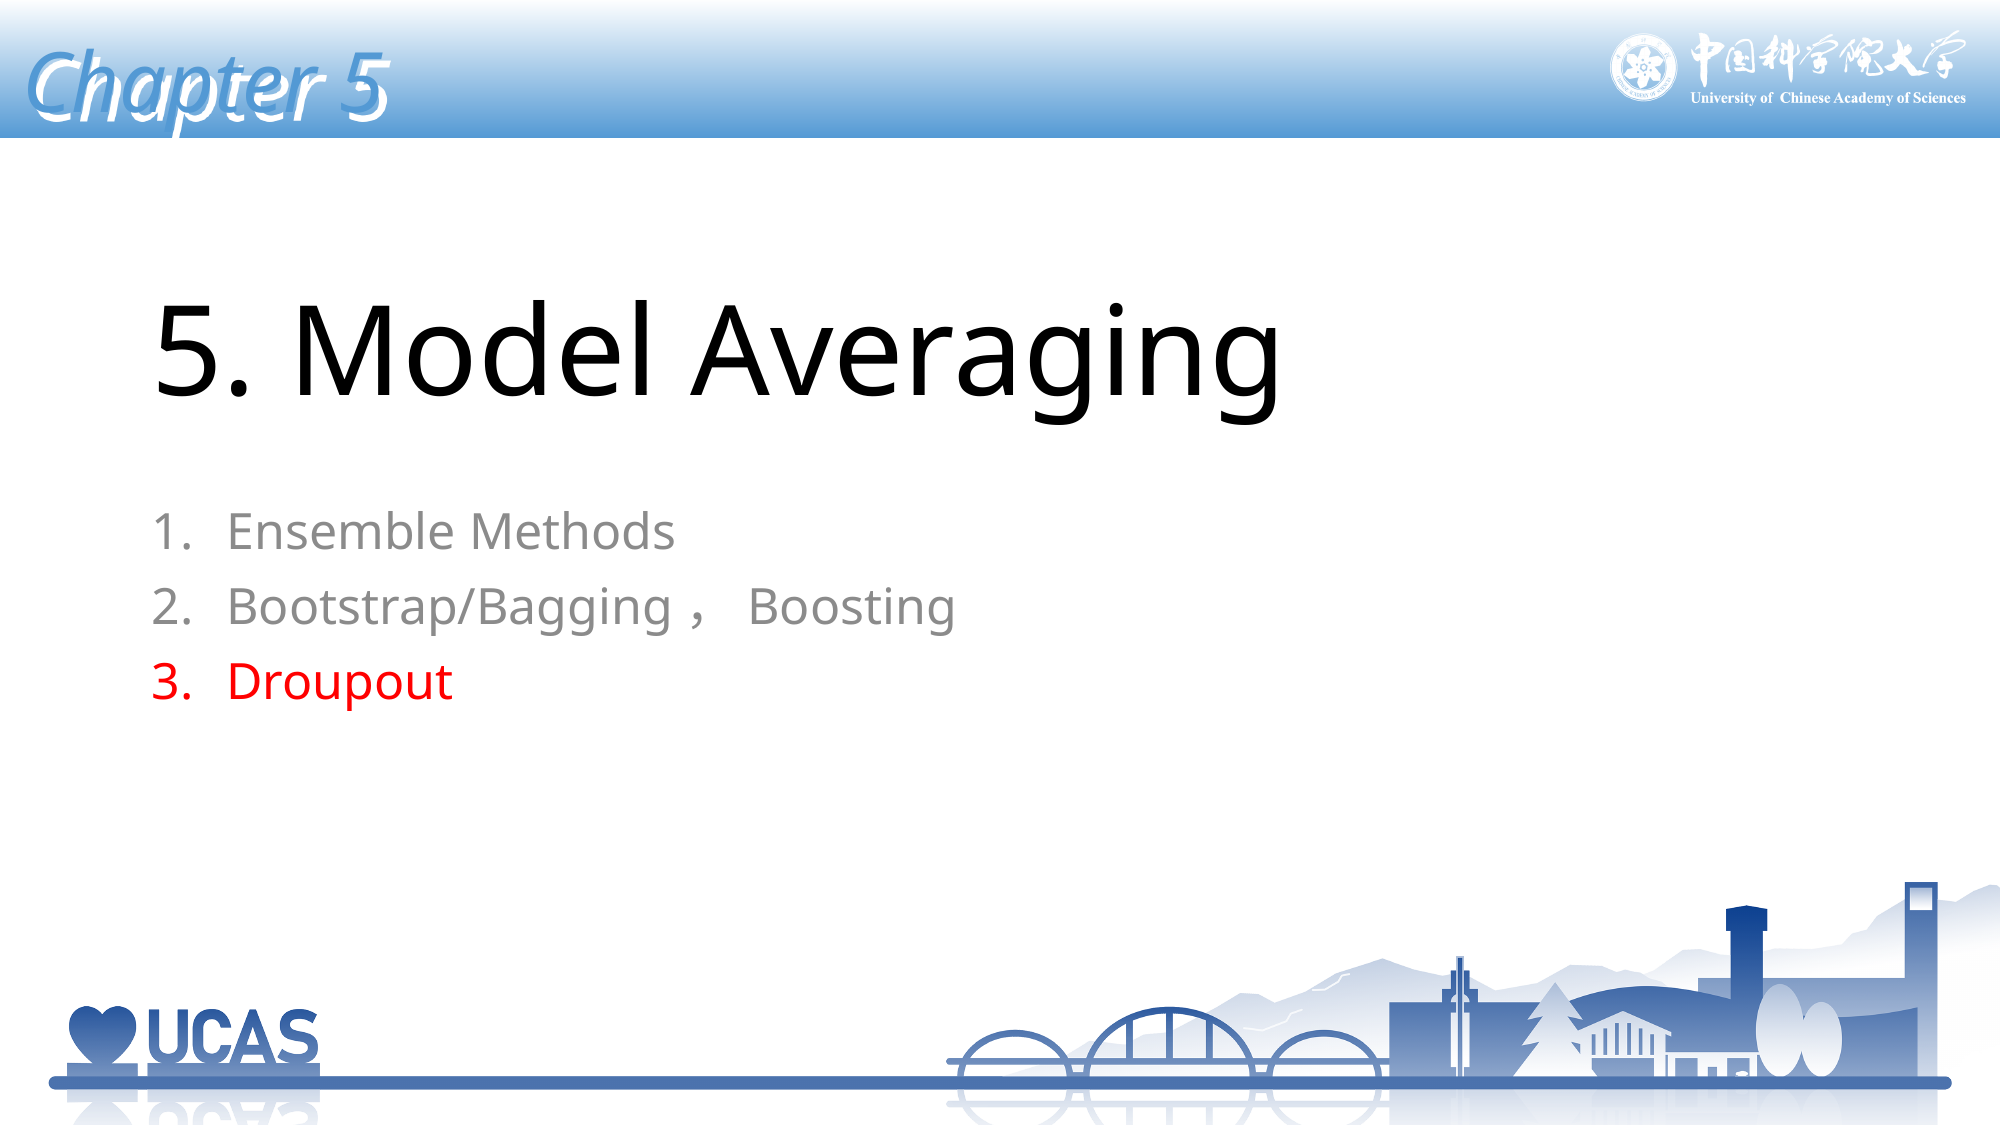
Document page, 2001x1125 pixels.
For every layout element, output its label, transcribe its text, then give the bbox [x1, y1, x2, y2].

picture [0, 882, 2000, 1125]
text_box Chapter 5 [7, 0, 1146, 143]
title 5. Model Averaging [136, 280, 1862, 445]
picture [1610, 30, 1966, 106]
list Ensemble Methods Bootstrap/Bagging，Boosting Droupout [136, 499, 1862, 999]
